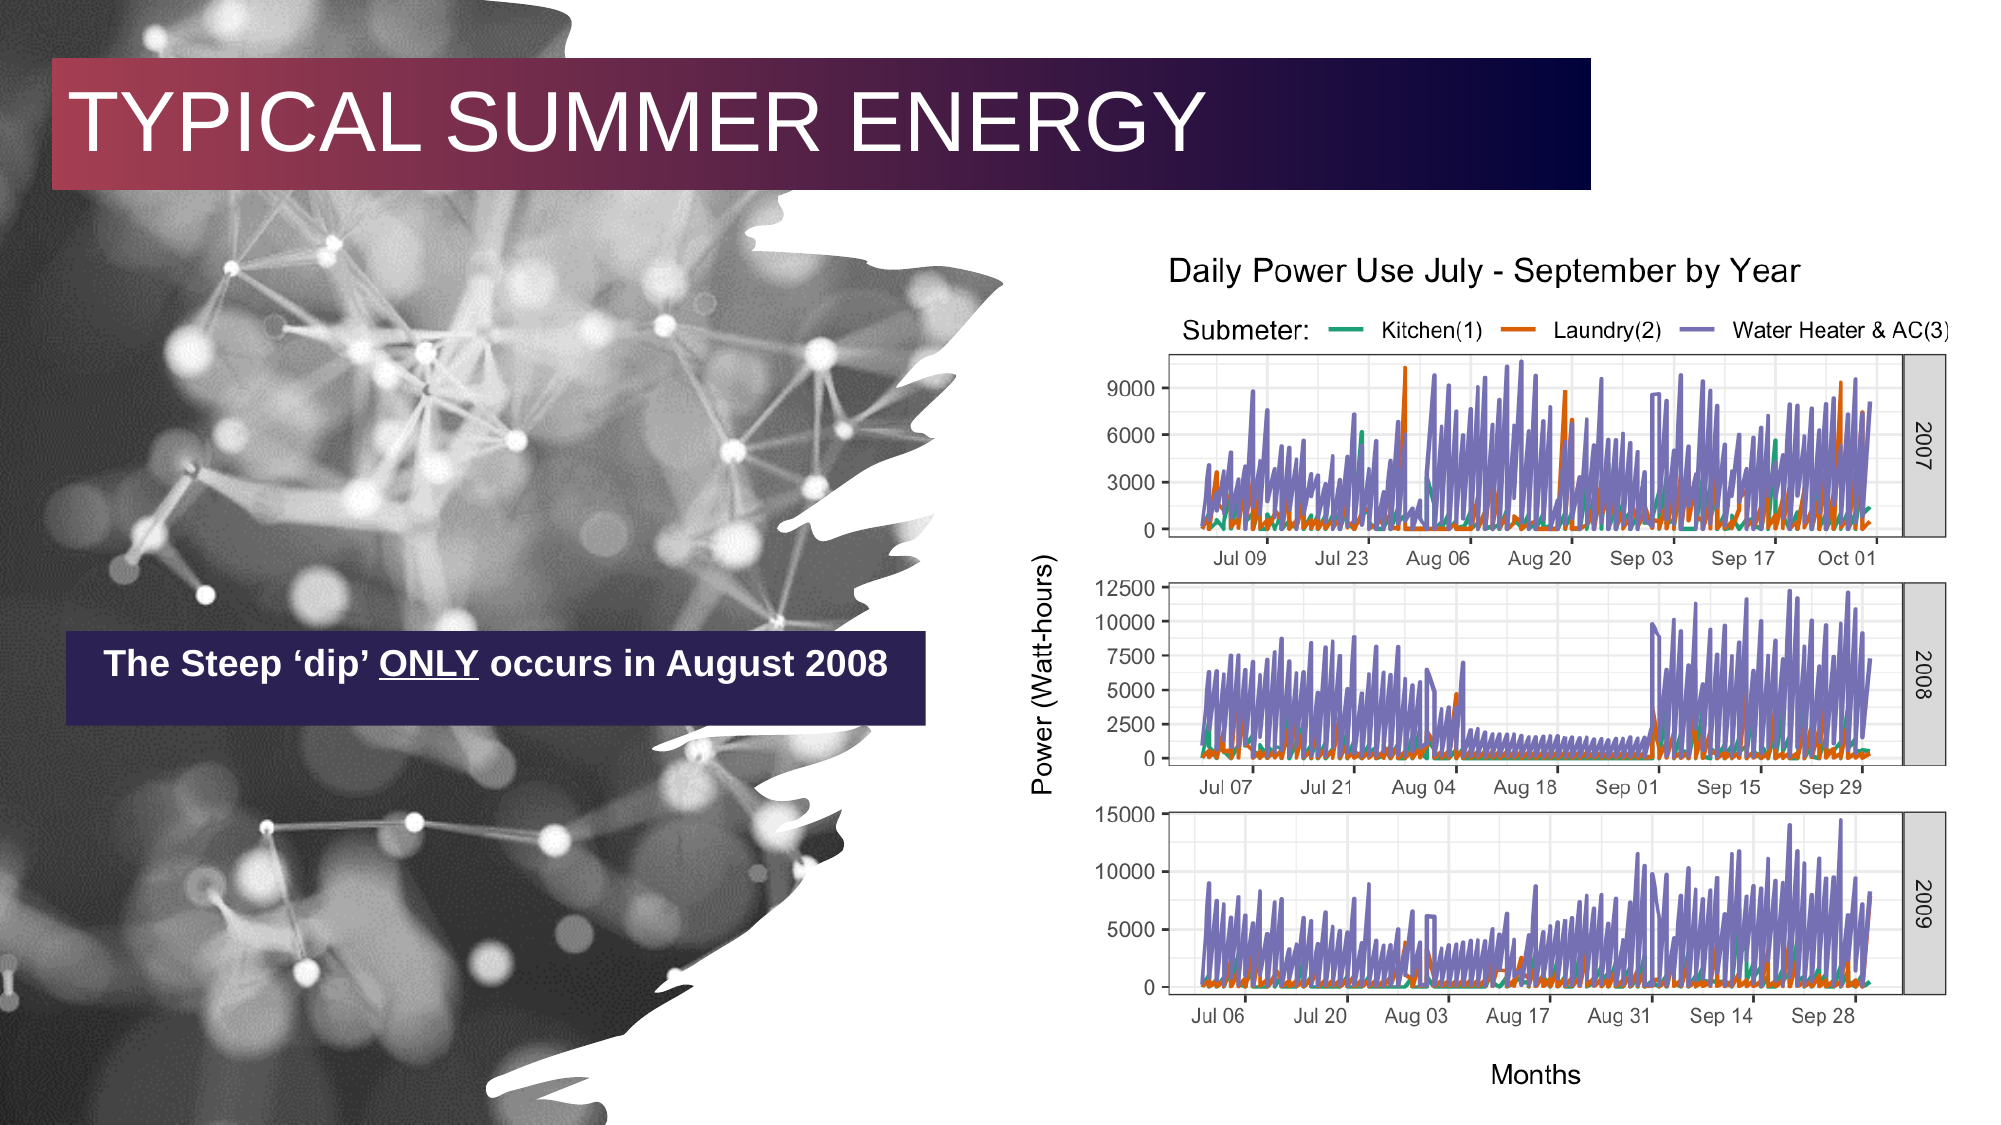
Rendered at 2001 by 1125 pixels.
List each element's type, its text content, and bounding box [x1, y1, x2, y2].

text_box [1004, 0, 2000, 1125]
picture [0, 0, 1004, 1125]
title TYPICAL SUMMER ENERGY [1007, 58, 1591, 190]
picture [1022, 247, 1948, 1099]
